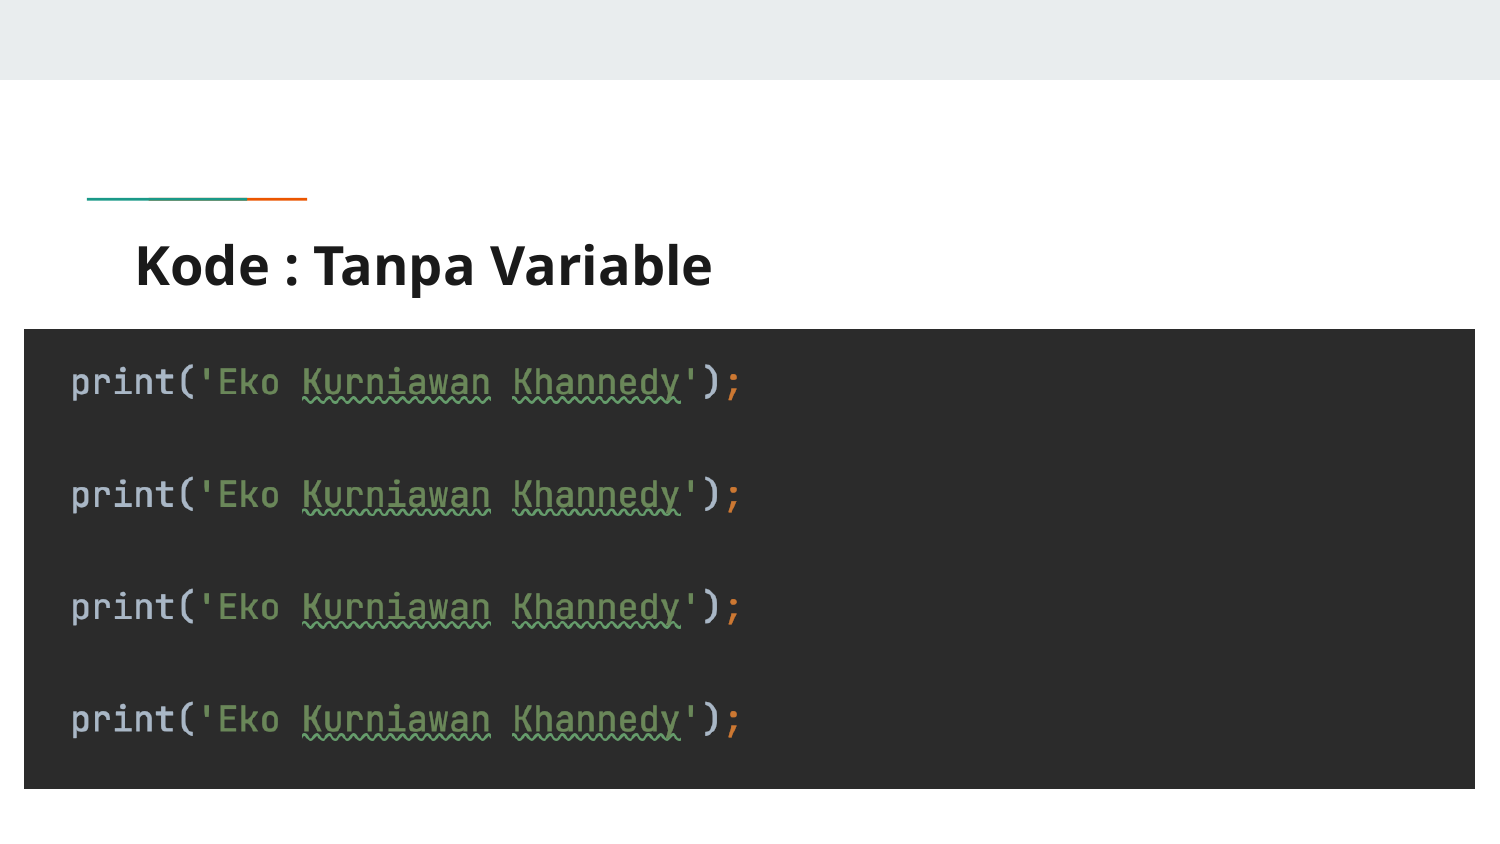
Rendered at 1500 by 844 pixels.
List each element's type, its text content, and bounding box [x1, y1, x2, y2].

title Kode : Tanpa Variable [119, 216, 1381, 305]
picture [24, 328, 1476, 789]
